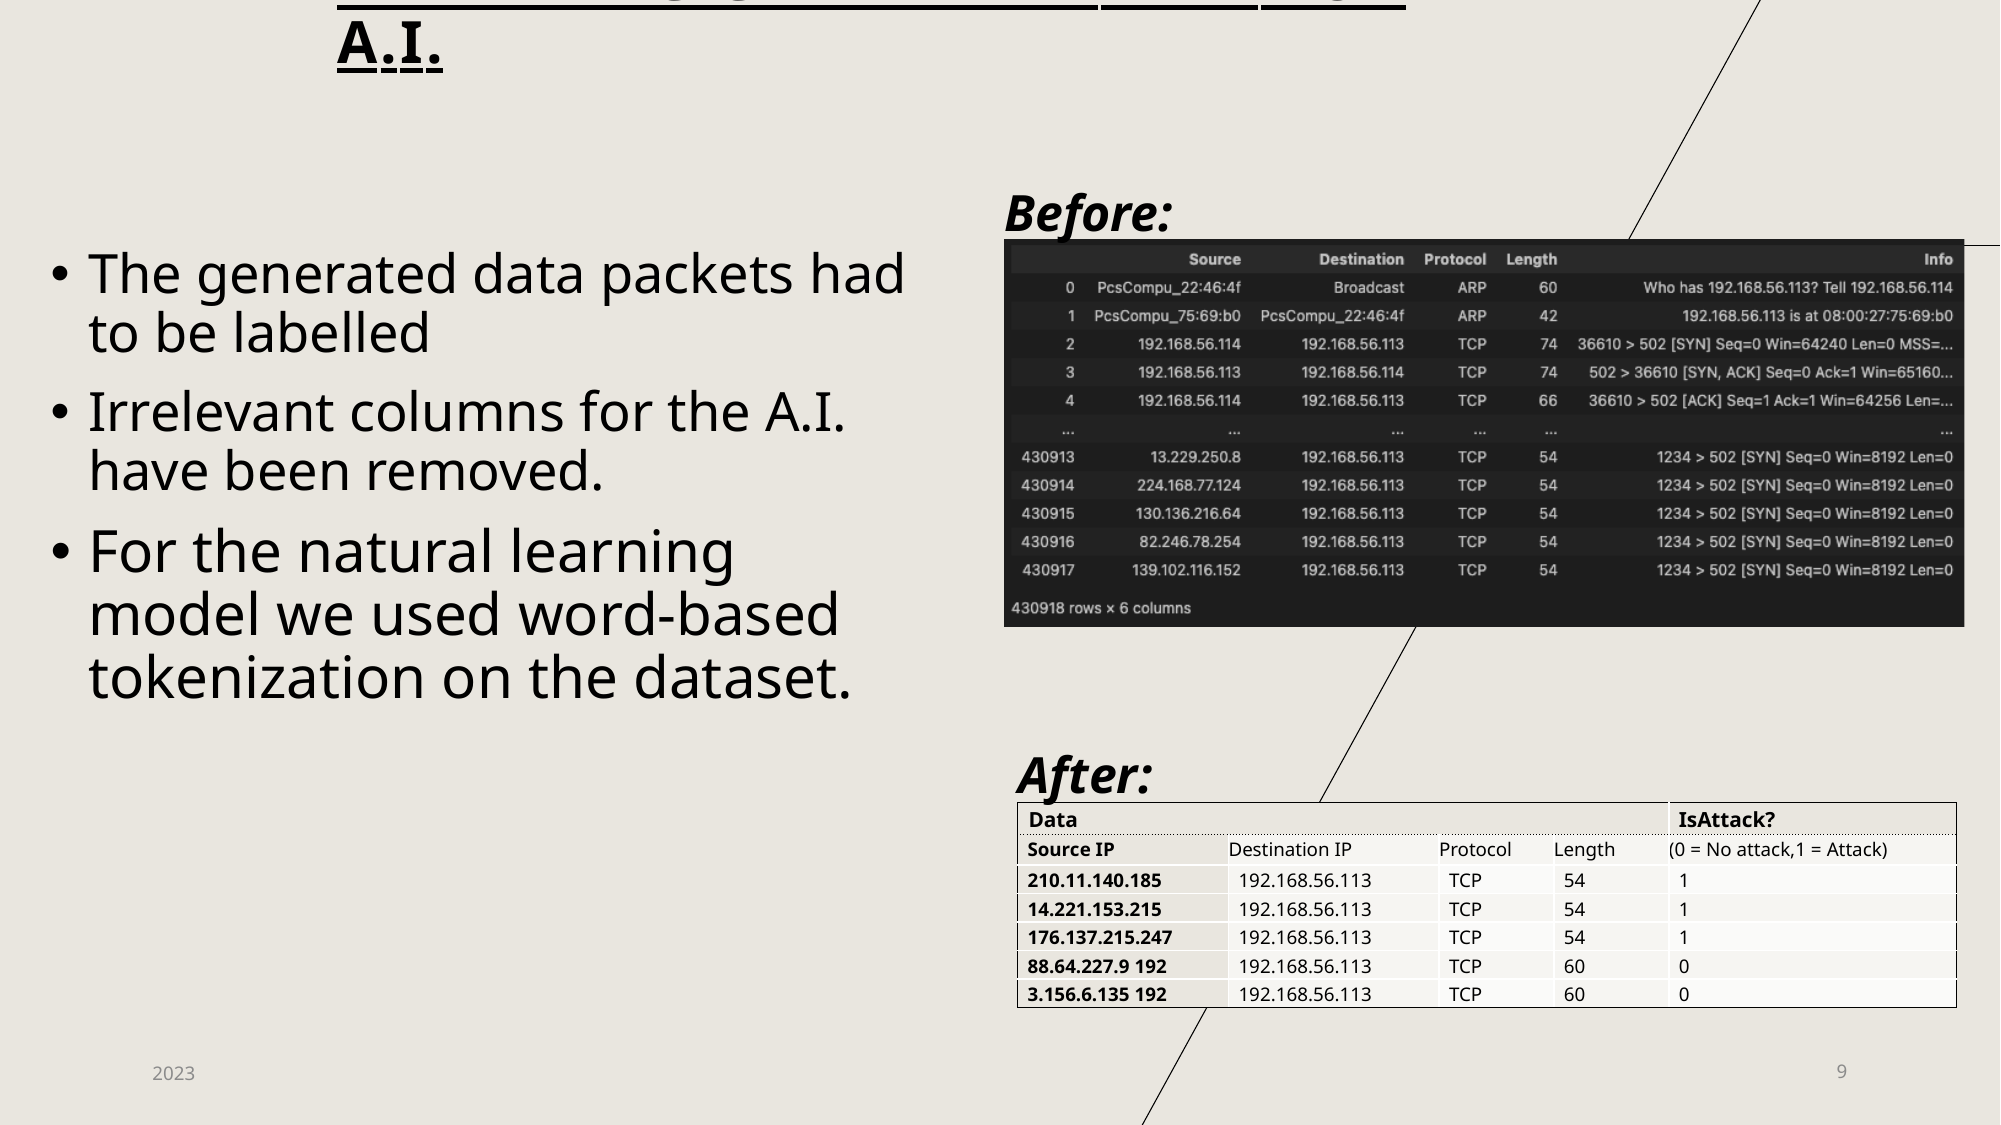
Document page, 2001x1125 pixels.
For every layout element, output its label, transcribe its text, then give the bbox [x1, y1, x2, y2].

table_cell 192.168.56.113 [1229, 980, 1438, 1007]
table_cell 14.221.153.215 [1018, 894, 1228, 921]
table_header IsAttack? [1670, 803, 1956, 834]
table_cell 1 [1670, 866, 1956, 893]
table_cell Destination IP [1229, 834, 1438, 864]
table_cell 1 [1670, 923, 1956, 950]
slide_number 2023 [137, 1042, 588, 1103]
table_cell 54 [1555, 923, 1668, 950]
table_cell TCP [1440, 951, 1553, 978]
table_cell 3.156.6.135 192 [1018, 980, 1228, 1007]
text_box The generated data packets had to be labelled Irrelevant columns for the A.I. have been removed. For the natural learning model we used word-based tokenization on the dataset. [35, 239, 927, 934]
picture [905, 239, 1965, 627]
table_cell TCP [1440, 923, 1553, 950]
table_cell 192.168.56.113 [1229, 951, 1438, 978]
table_cell 210.11.140.185 [1018, 866, 1228, 893]
table_cell 60 [1555, 951, 1668, 978]
table_cell Length [1555, 834, 1668, 864]
table_cell Protocol [1440, 834, 1553, 864]
table_cell 54 [1555, 866, 1668, 893]
text_box Before: [989, 174, 1491, 239]
table_cell 60 [1555, 980, 1668, 1007]
table_cell 176.137.215.247 [1018, 923, 1228, 950]
table_cell 0 [1670, 951, 1956, 978]
table_cell 192.168.56.113 [1229, 866, 1438, 893]
table_header Data [1018, 803, 1668, 834]
text_box After: [1003, 736, 1487, 811]
table_cell (0 = No attack,1 = Attack) [1670, 834, 1956, 864]
table_cell TCP [1440, 894, 1553, 921]
title Preparing generated DATA for A.I. [322, 3, 1532, 84]
table_cell 0 [1670, 980, 1956, 1007]
table_cell 88.64.227.9 192 [1018, 951, 1228, 978]
table_cell 192.168.56.113 [1229, 923, 1438, 950]
table_cell TCP [1440, 980, 1553, 1007]
table_cell 54 [1555, 894, 1668, 921]
table_cell 192.168.56.113 [1229, 894, 1438, 921]
table_cell 1 [1670, 894, 1956, 921]
table_cell Source IP [1018, 834, 1228, 864]
table_cell TCP [1440, 866, 1553, 893]
slide_number 9 [1412, 1042, 1863, 1103]
